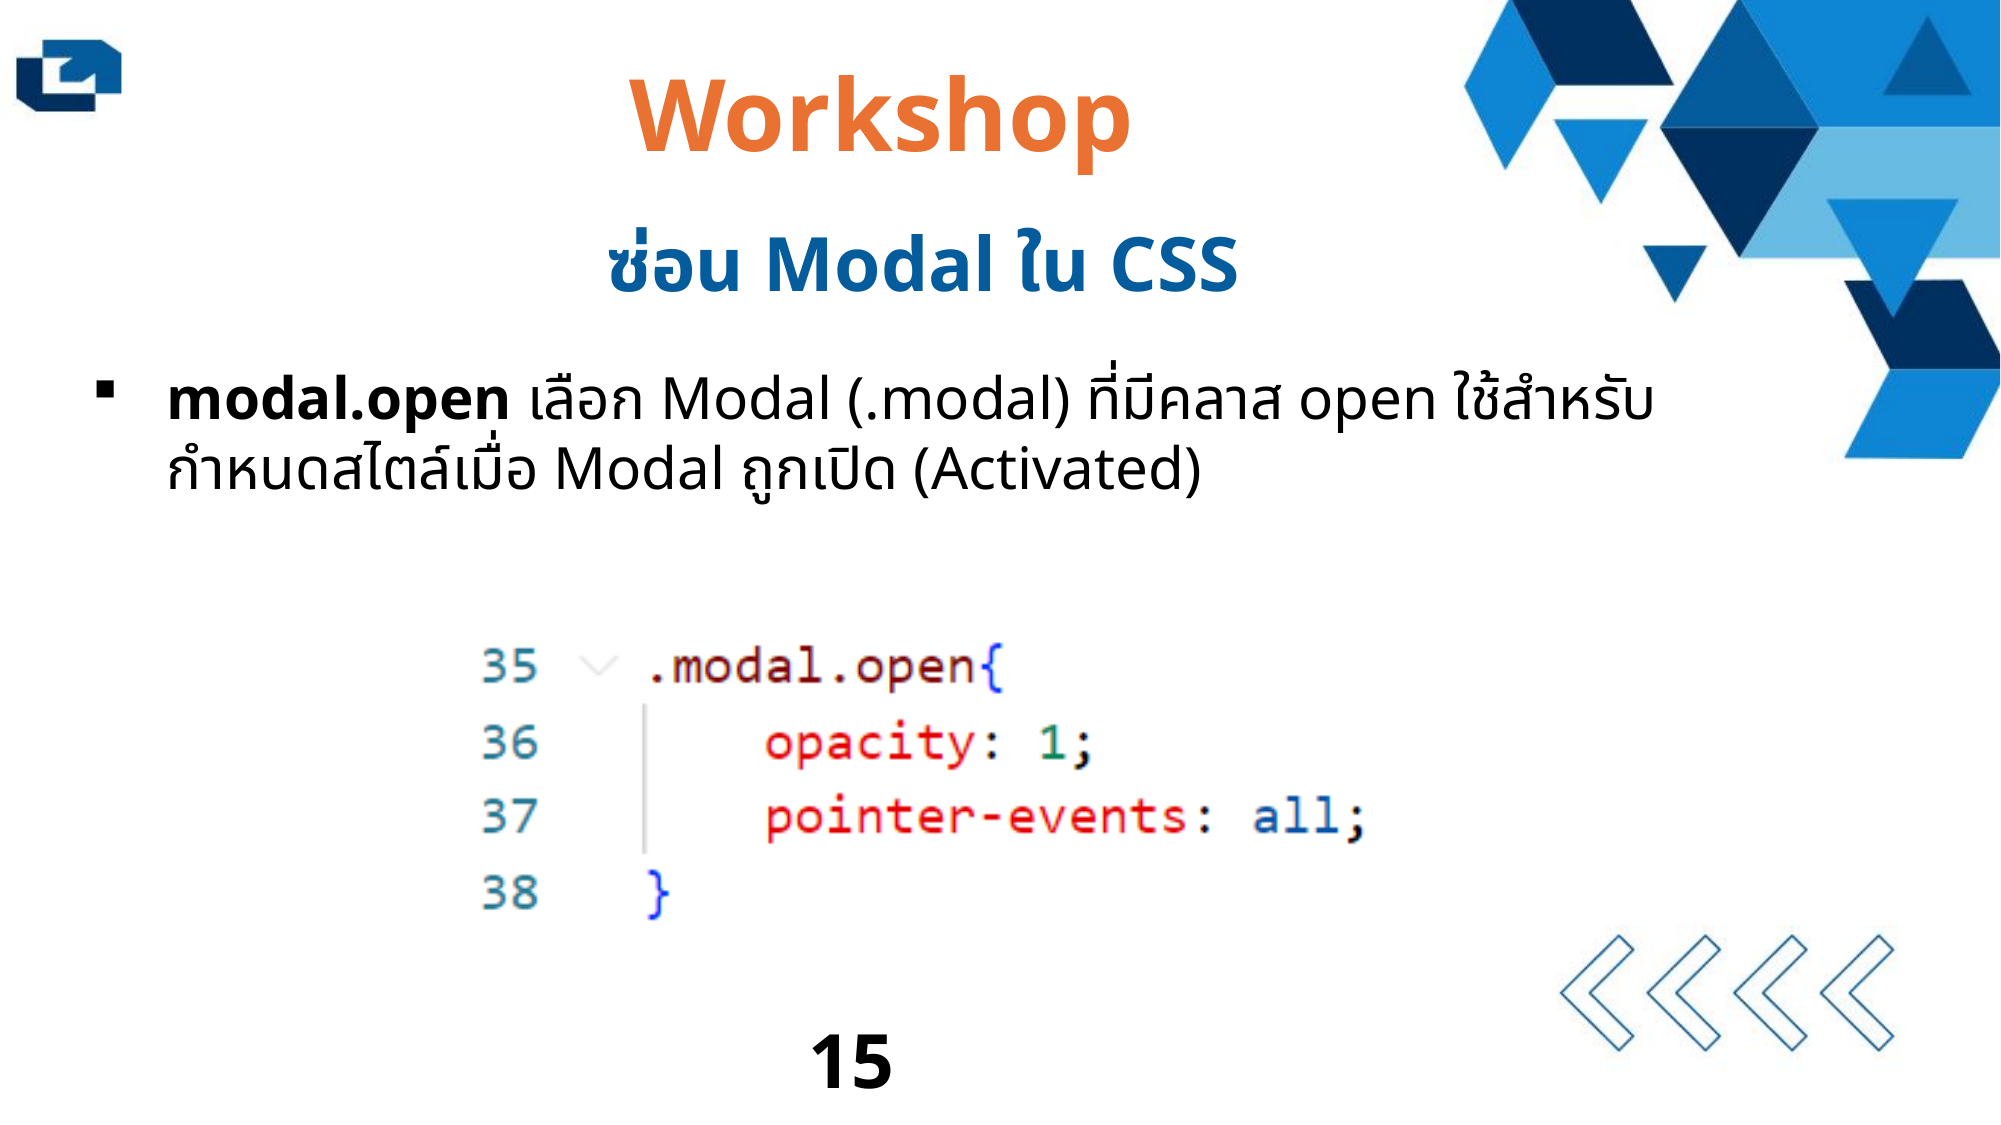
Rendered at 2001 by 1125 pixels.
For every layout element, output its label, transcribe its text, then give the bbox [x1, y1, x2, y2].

text_box ซ่อน Modal ใน CSS [141, 174, 1705, 307]
picture [0, 0, 2001, 1125]
slide_number 15 [626, 1035, 1077, 1096]
text_box modal.open เลือก Modal (.modal) ที่มีคลาส open ใช้สำหรับกำหนดสไตล์เมื่อ Modal ถูกเปิด (Activated) [77, 353, 1788, 509]
text_box Workshop [99, 39, 1664, 172]
